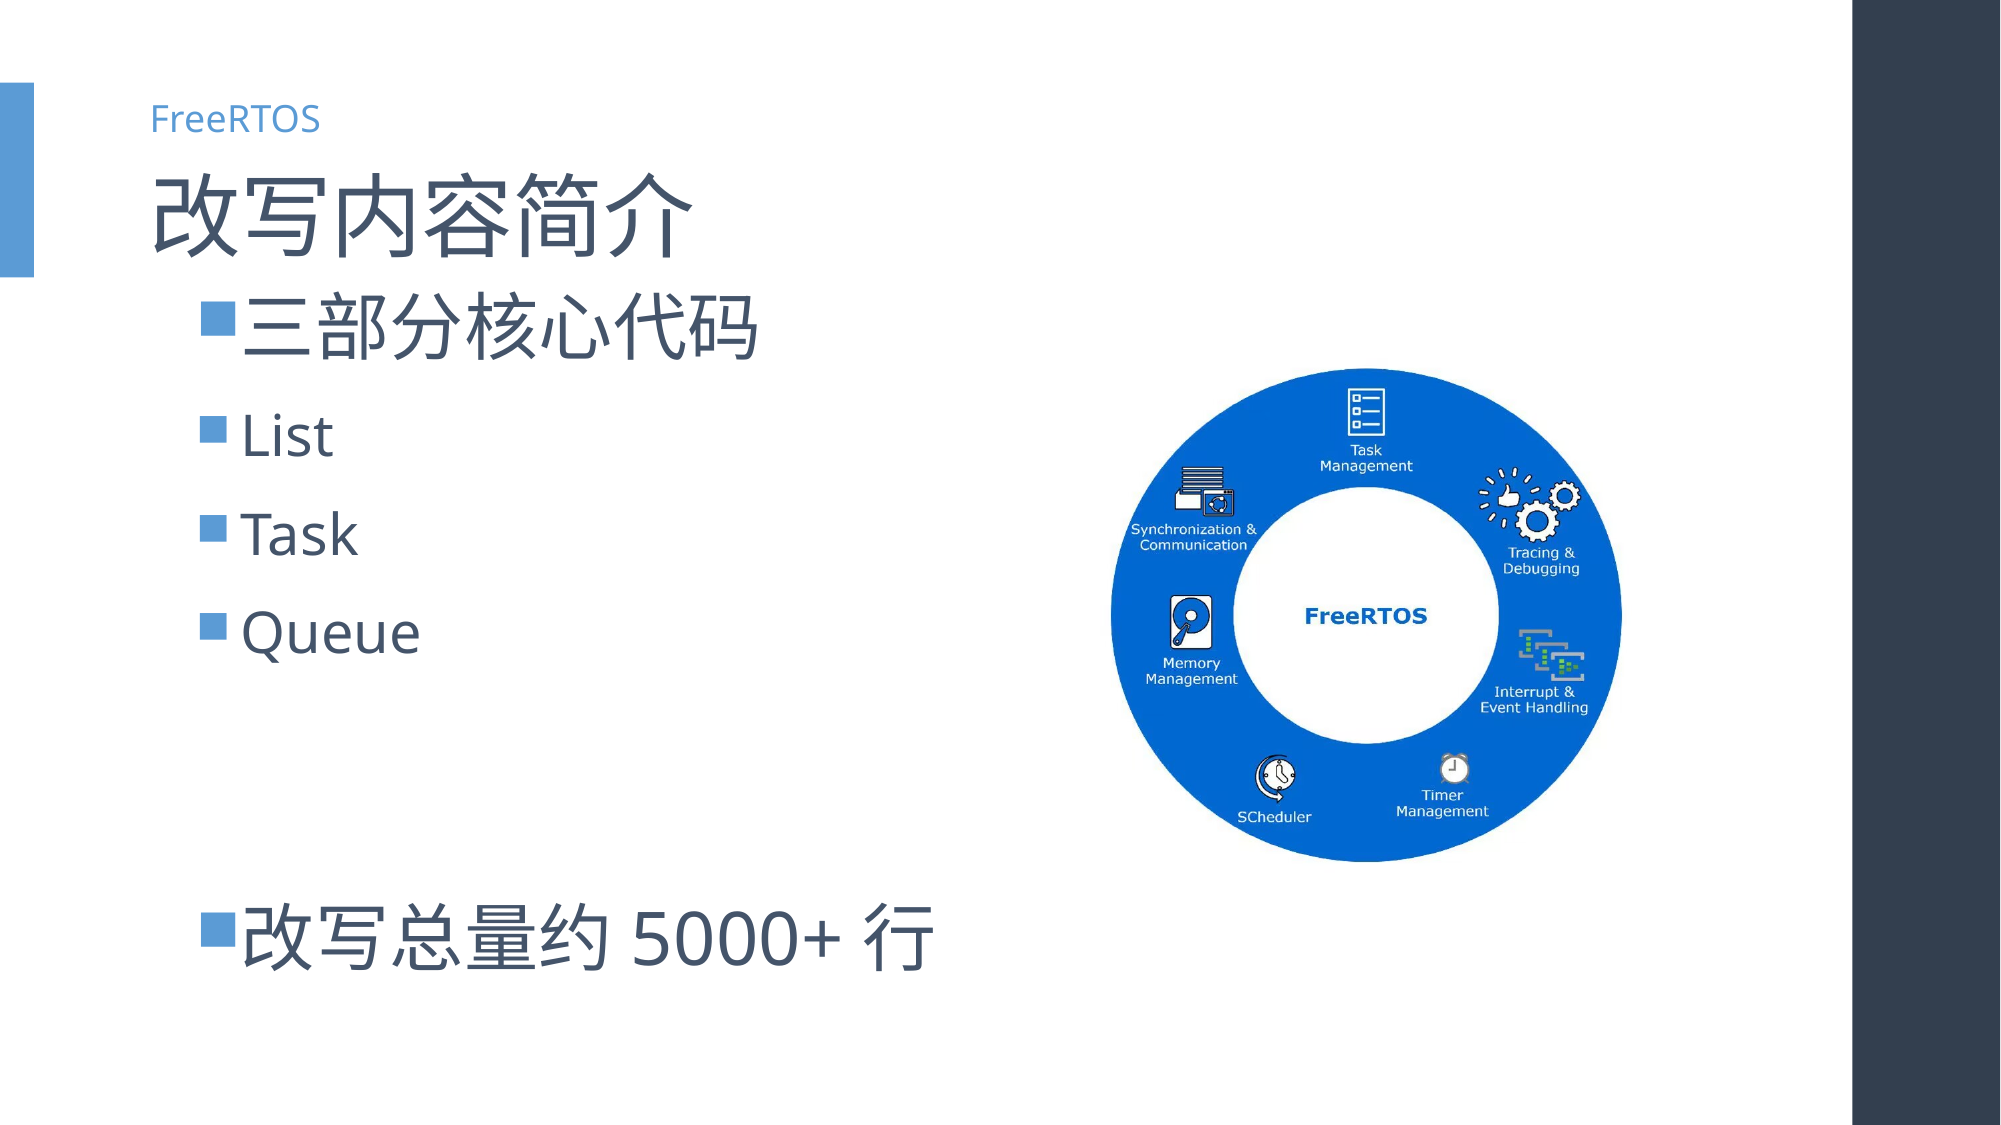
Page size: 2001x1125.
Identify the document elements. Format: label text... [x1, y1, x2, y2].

list FreeRTOS [134, 82, 1734, 149]
title 改写内容简介 [134, 155, 1734, 278]
picture [1099, 358, 1632, 873]
slide_number [1852, 1012, 2000, 1110]
list 三部分核心代码 List Task Queue 改写总量约5000+行 [181, 279, 994, 993]
